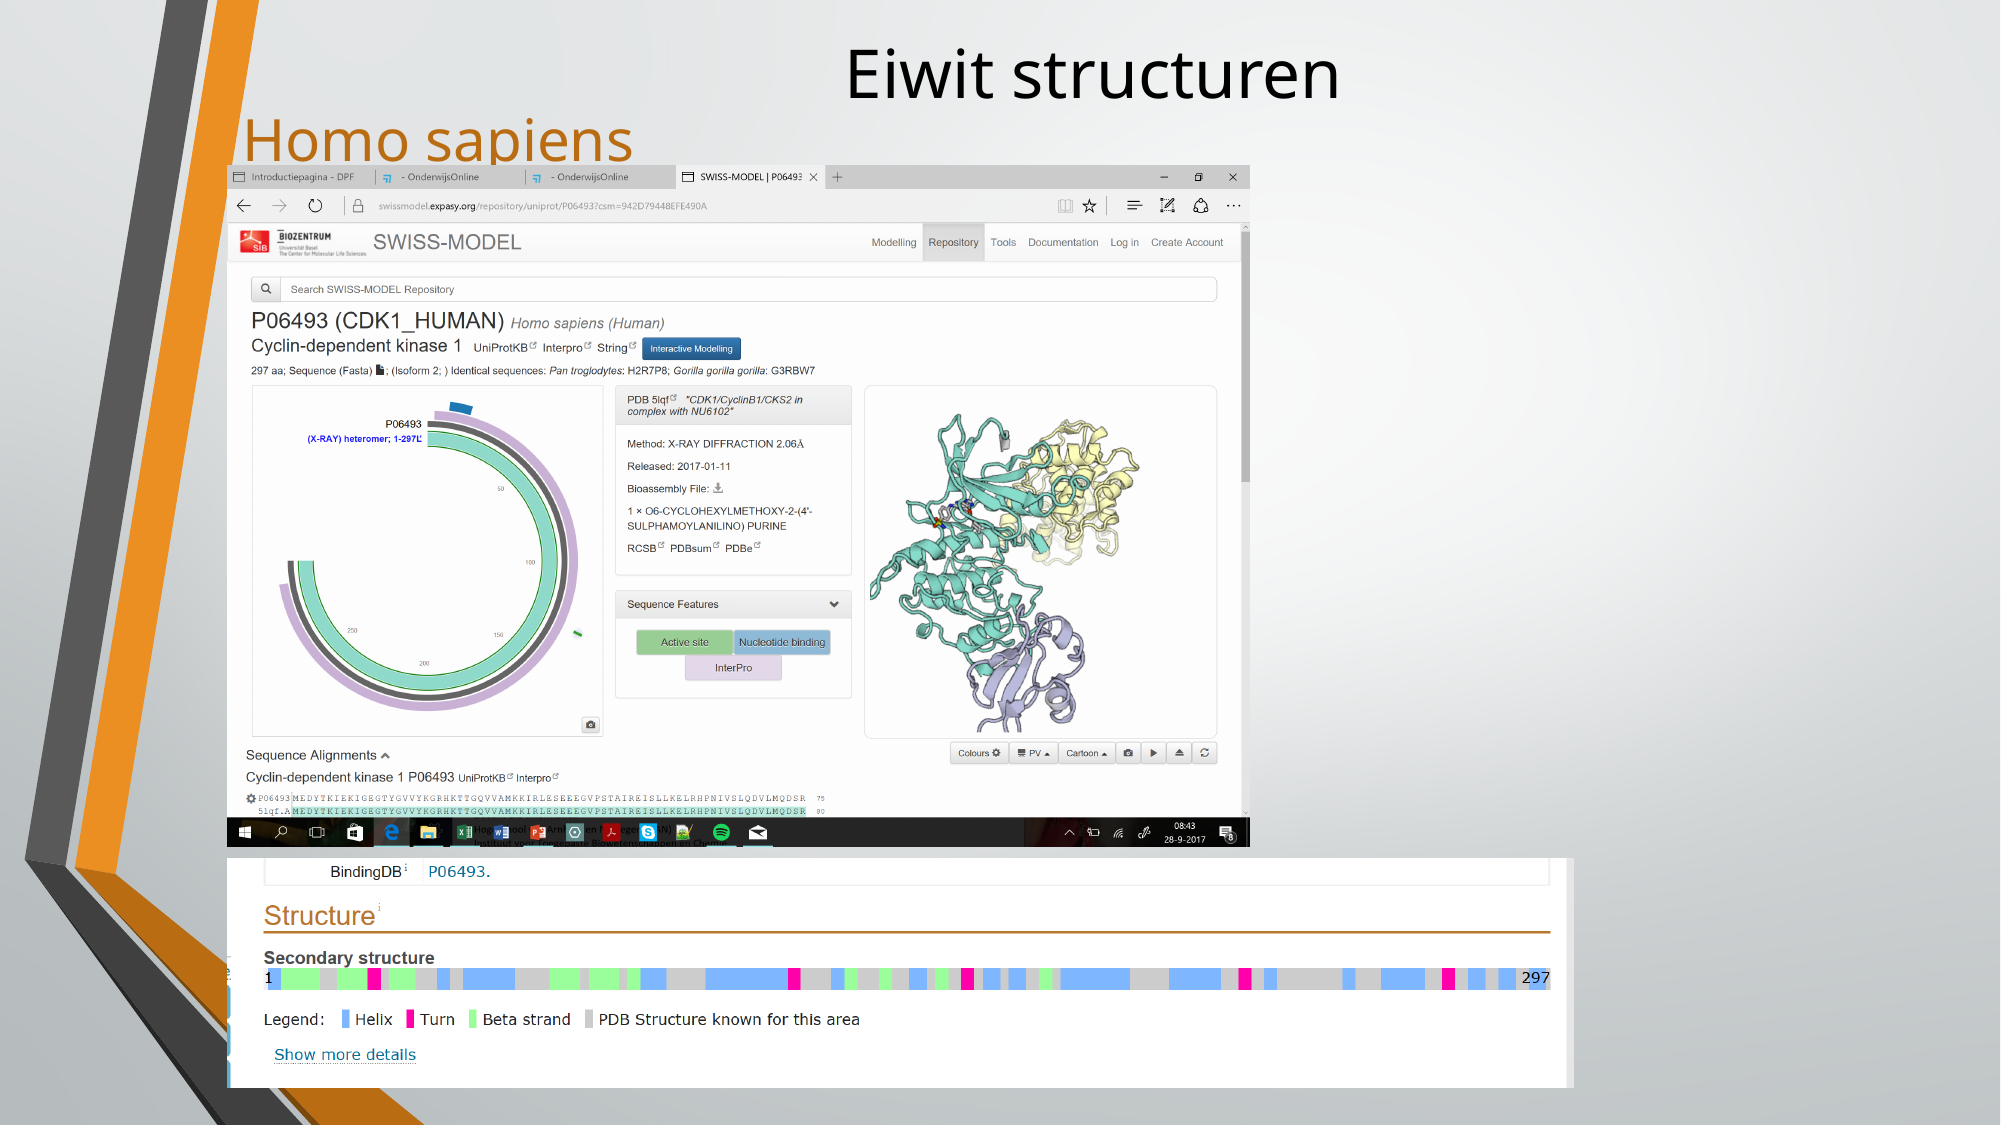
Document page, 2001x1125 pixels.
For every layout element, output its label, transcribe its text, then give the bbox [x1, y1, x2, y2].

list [226, 165, 1250, 848]
picture [226, 858, 1574, 1088]
title Eiwit structuren [288, 23, 1900, 120]
list Homo sapiens [227, 86, 983, 165]
